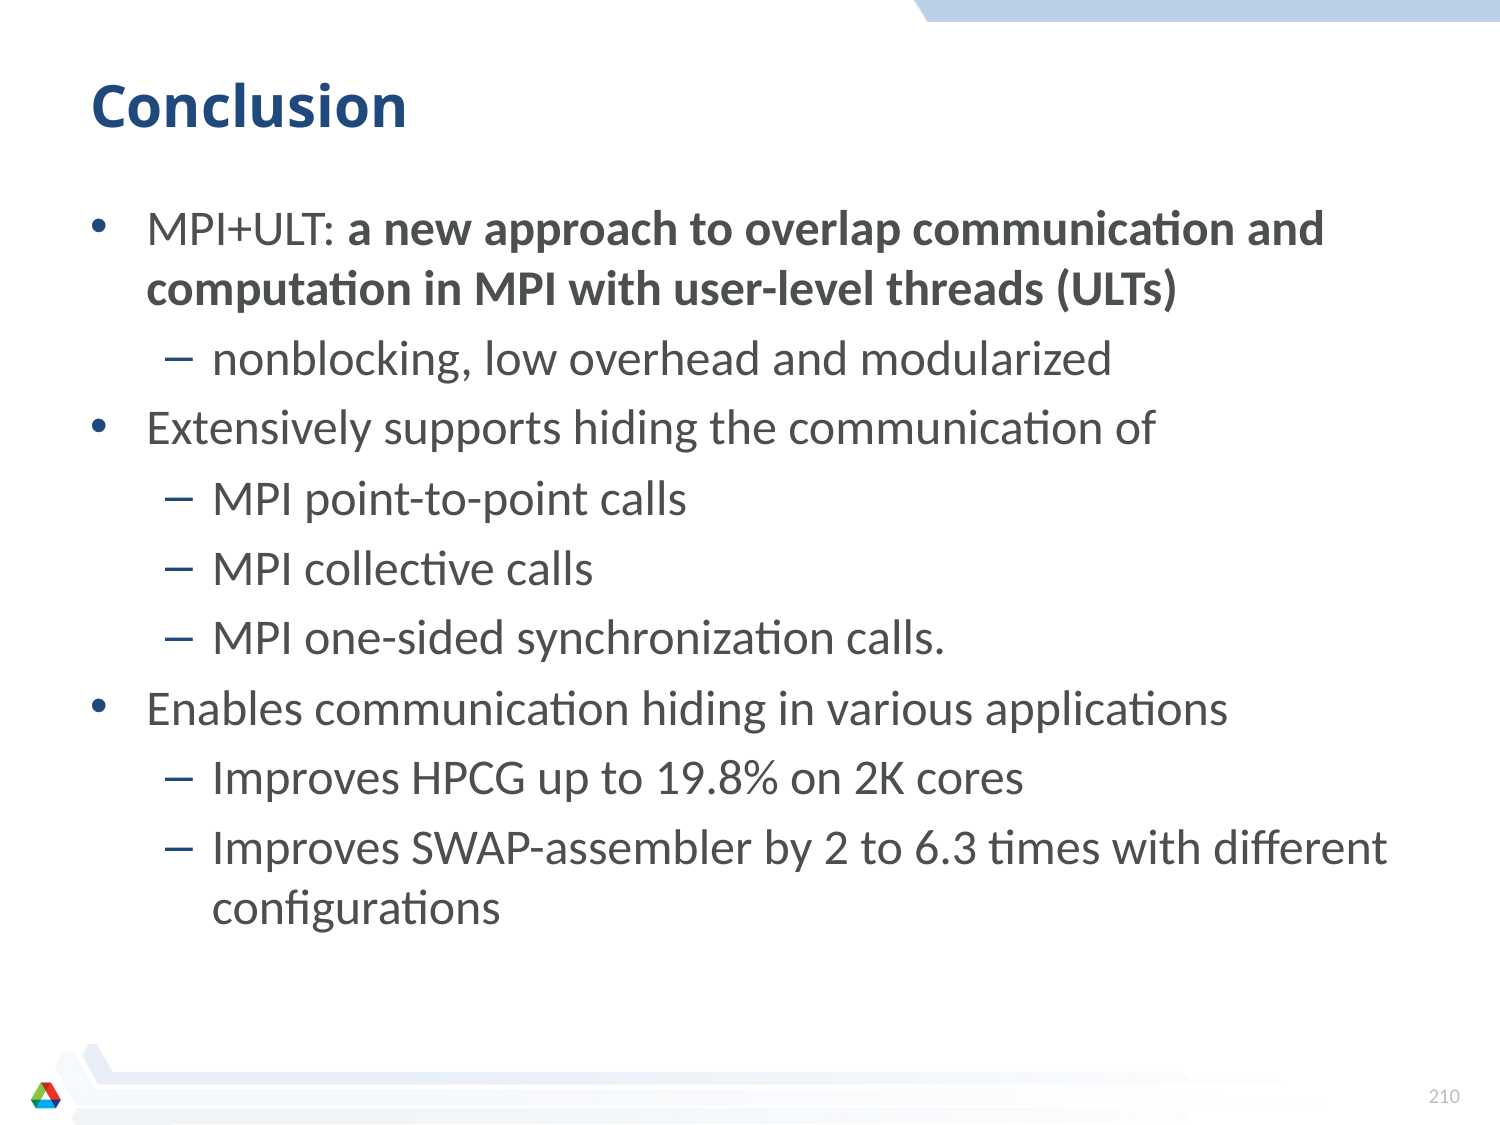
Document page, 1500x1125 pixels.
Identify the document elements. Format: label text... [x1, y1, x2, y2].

title Conclusion [75, 45, 1425, 163]
picture [0, 1039, 1500, 1125]
picture [0, 0, 1500, 22]
slide_number 210 [1125, 1065, 1475, 1125]
list MPI+ULT: a new approach to overlap communication and computation in MPI with user-level threads (ULTs) nonblocking, low overhead and modularized Extensively supports hiding the communication of MPI point-to-point calls MPI collective calls MPI one-sided synchronization calls. Enables communication hiding in various applications Improves HPCG up to 19.8% on 2K cores Improves SWAP-assembler by 2 to 6.3 times with different configurations [75, 187, 1425, 1005]
